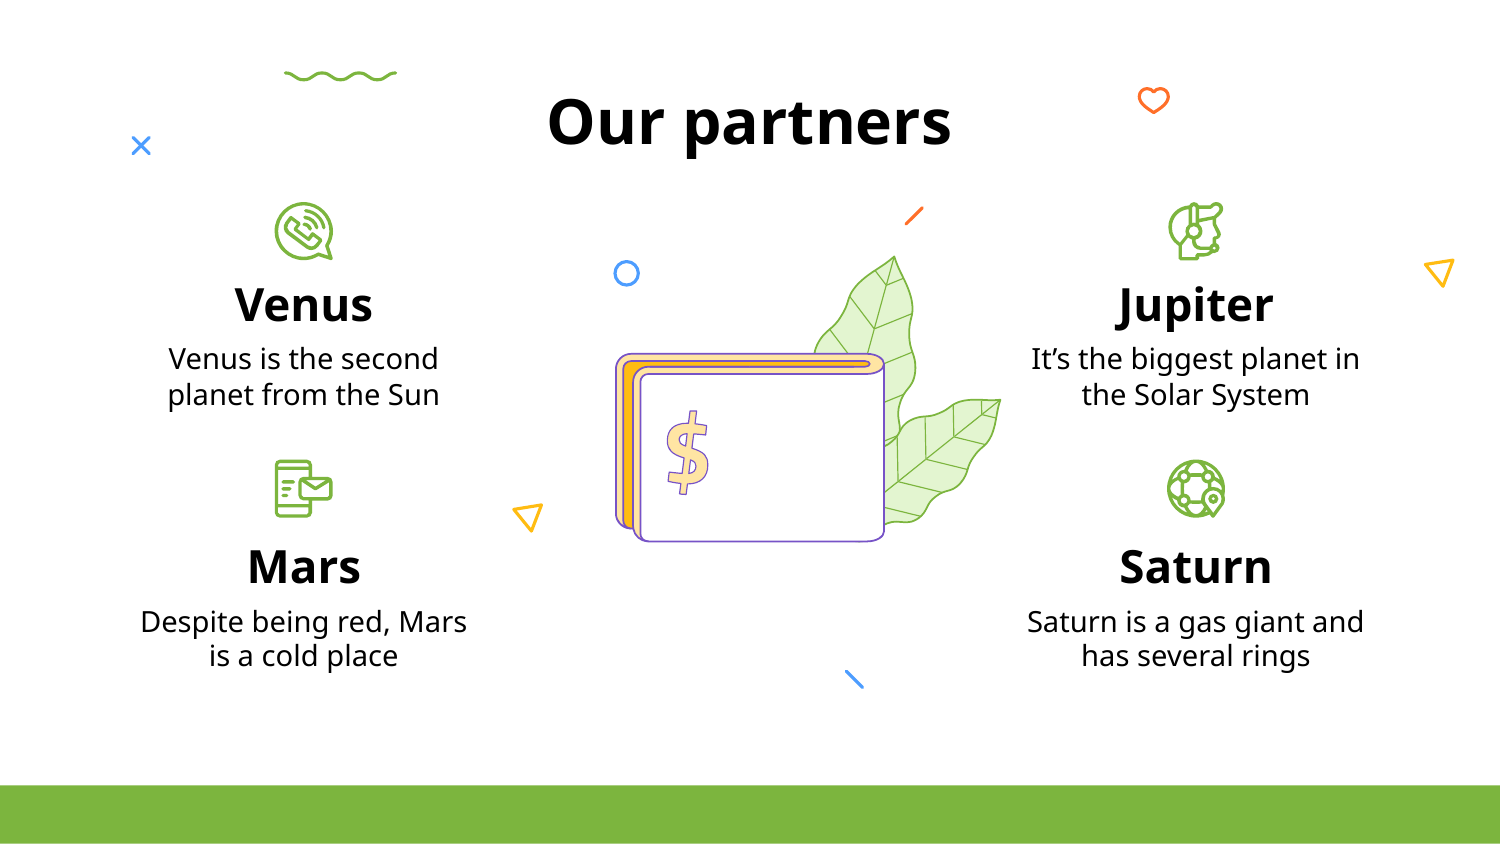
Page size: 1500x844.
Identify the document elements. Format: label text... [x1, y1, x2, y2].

title Our partners [118, 72, 1382, 167]
title Mars [118, 522, 490, 598]
subtitle It’s the biggest planet in the Solar System [1010, 336, 1382, 416]
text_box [1166, 459, 1226, 519]
subtitle Venus is the second planet from the Sun [118, 336, 490, 416]
text_box [1168, 202, 1224, 261]
title Saturn [1010, 522, 1382, 598]
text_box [614, 255, 1002, 543]
subtitle Saturn is a gas giant and has several rings [1010, 598, 1382, 678]
subtitle Despite being red, Mars is a cold place [118, 598, 490, 678]
title Jupiter [1010, 260, 1382, 336]
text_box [274, 201, 334, 261]
title Venus [118, 260, 490, 336]
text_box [274, 459, 333, 518]
